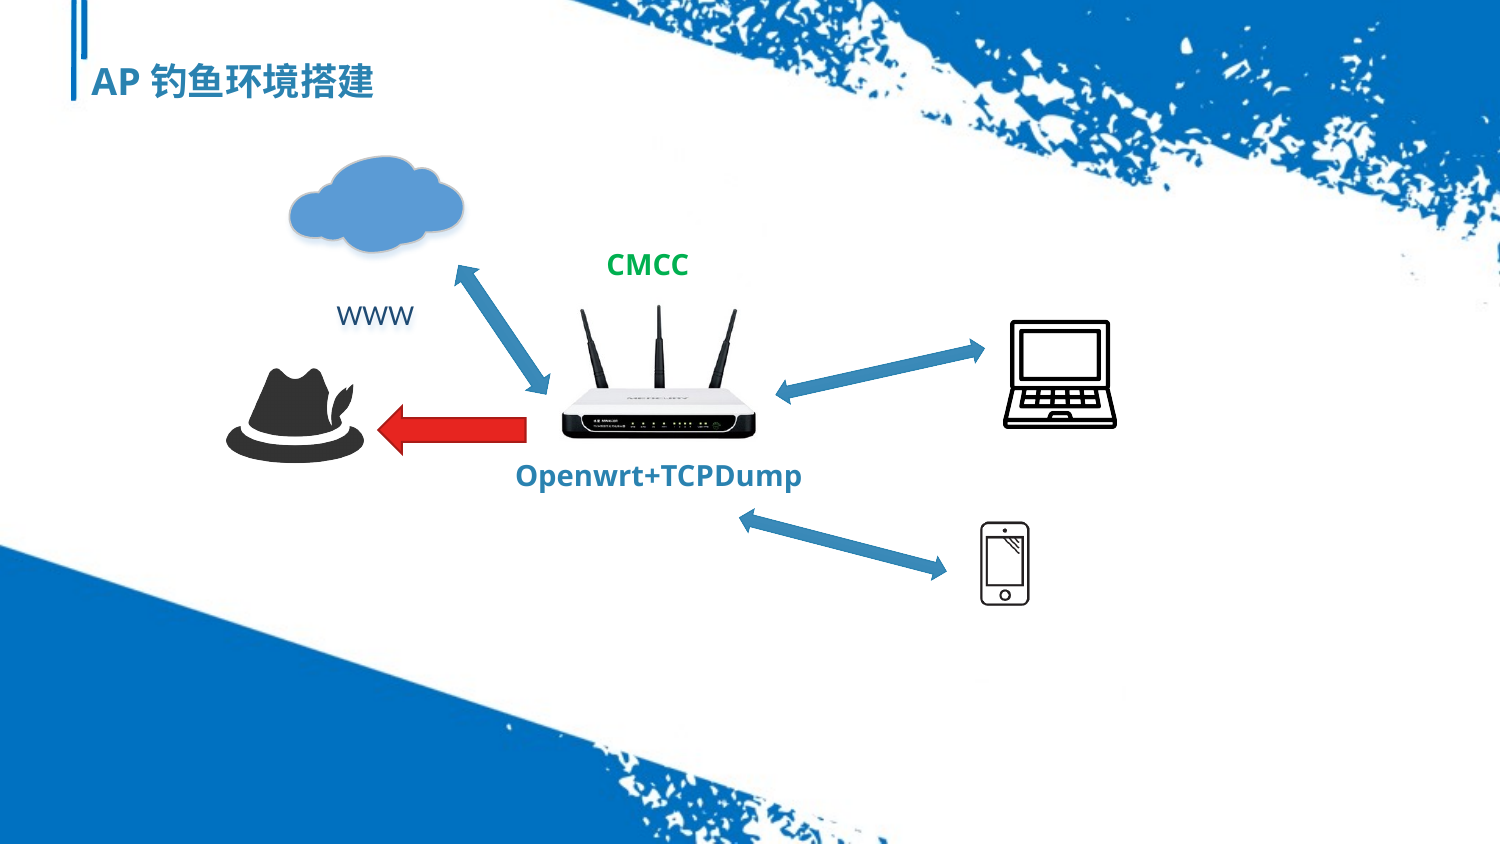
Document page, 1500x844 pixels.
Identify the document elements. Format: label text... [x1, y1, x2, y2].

text_box [775, 338, 986, 405]
text_box Openwrt+TCPDump [500, 450, 832, 500]
text_box [474, 267, 551, 395]
text_box [376, 403, 527, 457]
text_box CMCC [591, 238, 923, 289]
picture [0, 0, 1500, 844]
text_box [738, 508, 947, 581]
text_box AP钓鱼环境搭建 [76, 50, 1427, 111]
